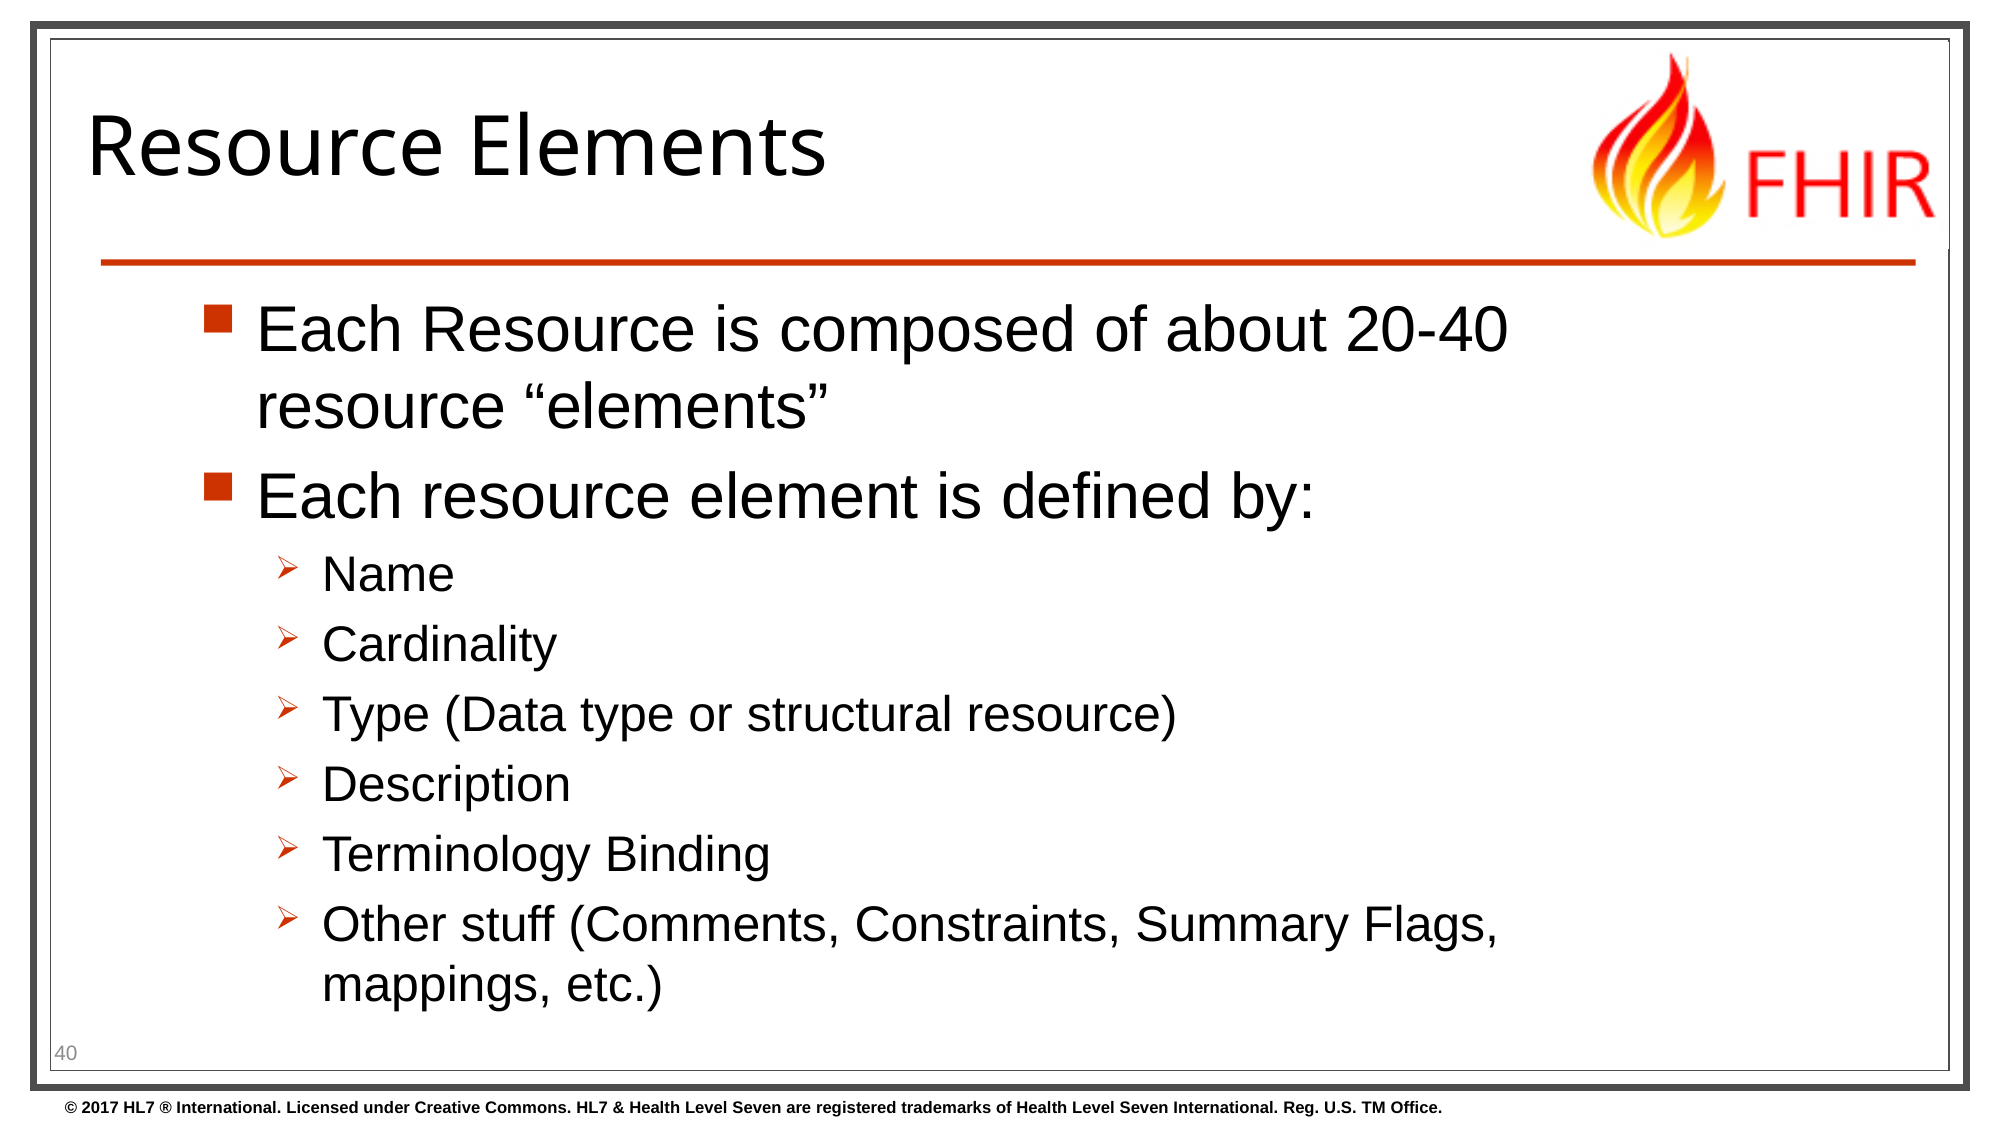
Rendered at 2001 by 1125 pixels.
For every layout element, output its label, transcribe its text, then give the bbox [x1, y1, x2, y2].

title Resource Elements [70, 54, 1504, 249]
picture [1578, 42, 1949, 249]
slide_number 40 [39, 1034, 197, 1071]
list Each Resource is composed of about 20-40 resource “elements” Each resource element is defined by: Name Cardinality Type (Data type or structural resource) Description Terminology Binding Other stuff (Comments, Constraints, Summary Flags, mappings, etc.) [184, 278, 1688, 1014]
